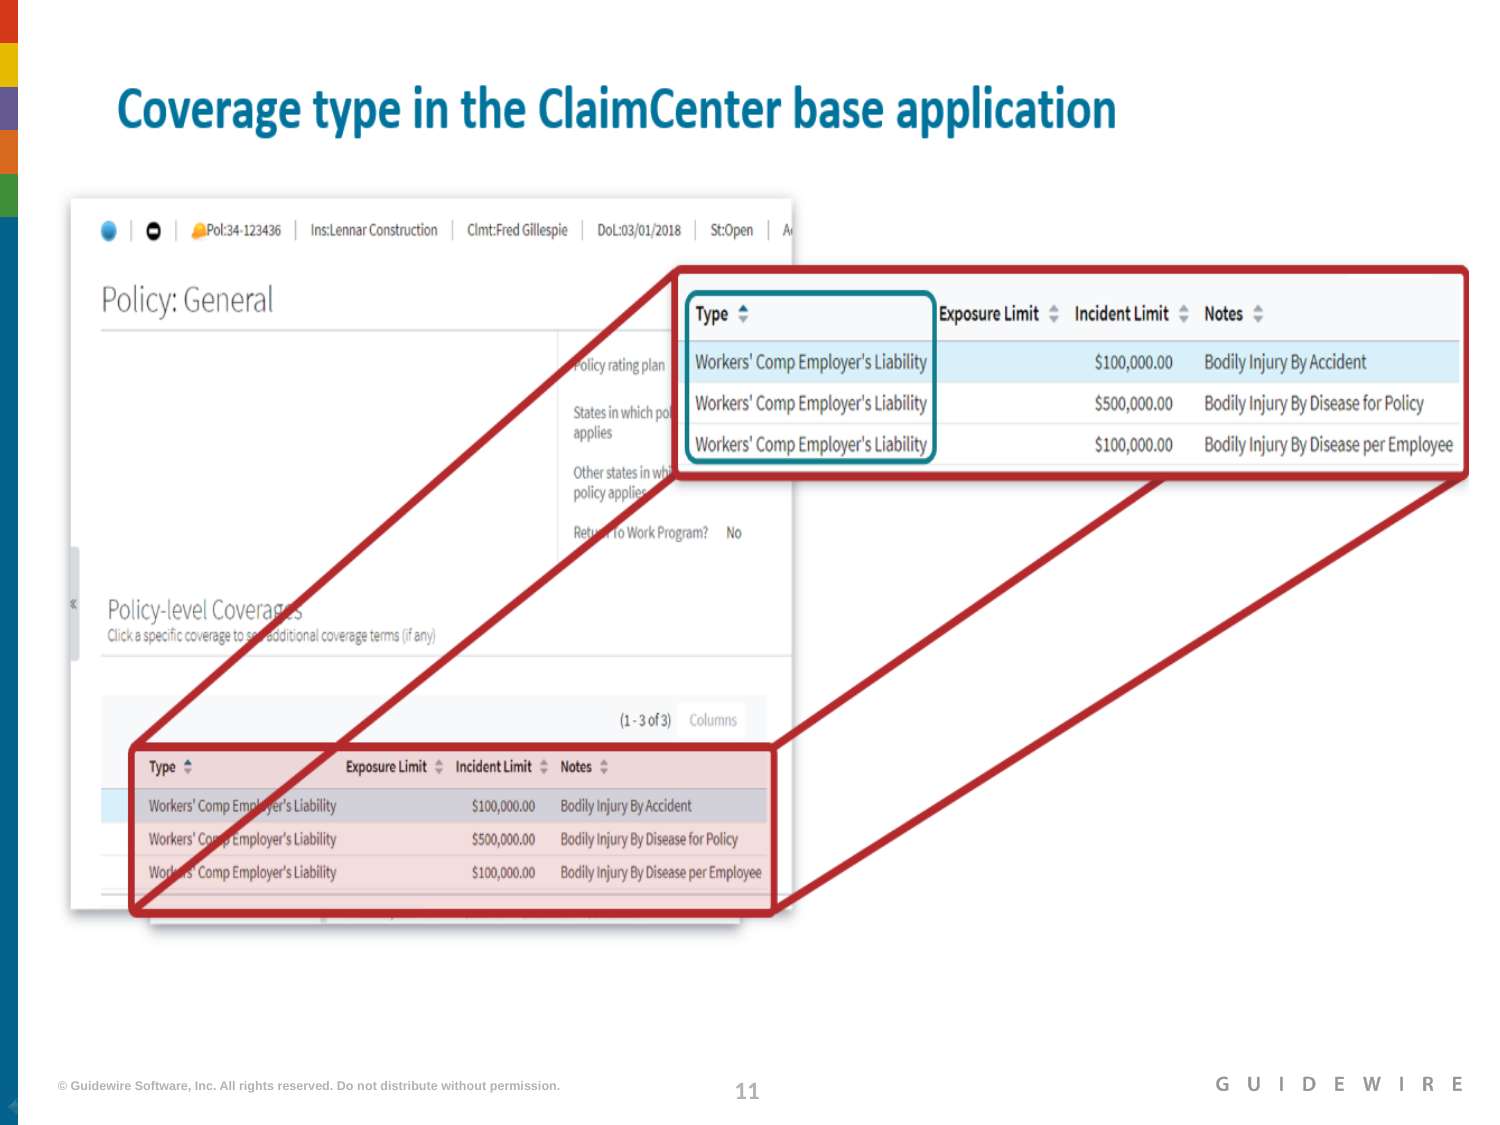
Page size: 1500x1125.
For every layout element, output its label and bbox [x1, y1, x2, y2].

picture [0, 0, 18, 216]
list [53, 31, 1469, 999]
picture [10, 1101, 18, 1111]
picture [1215, 1073, 1480, 1096]
